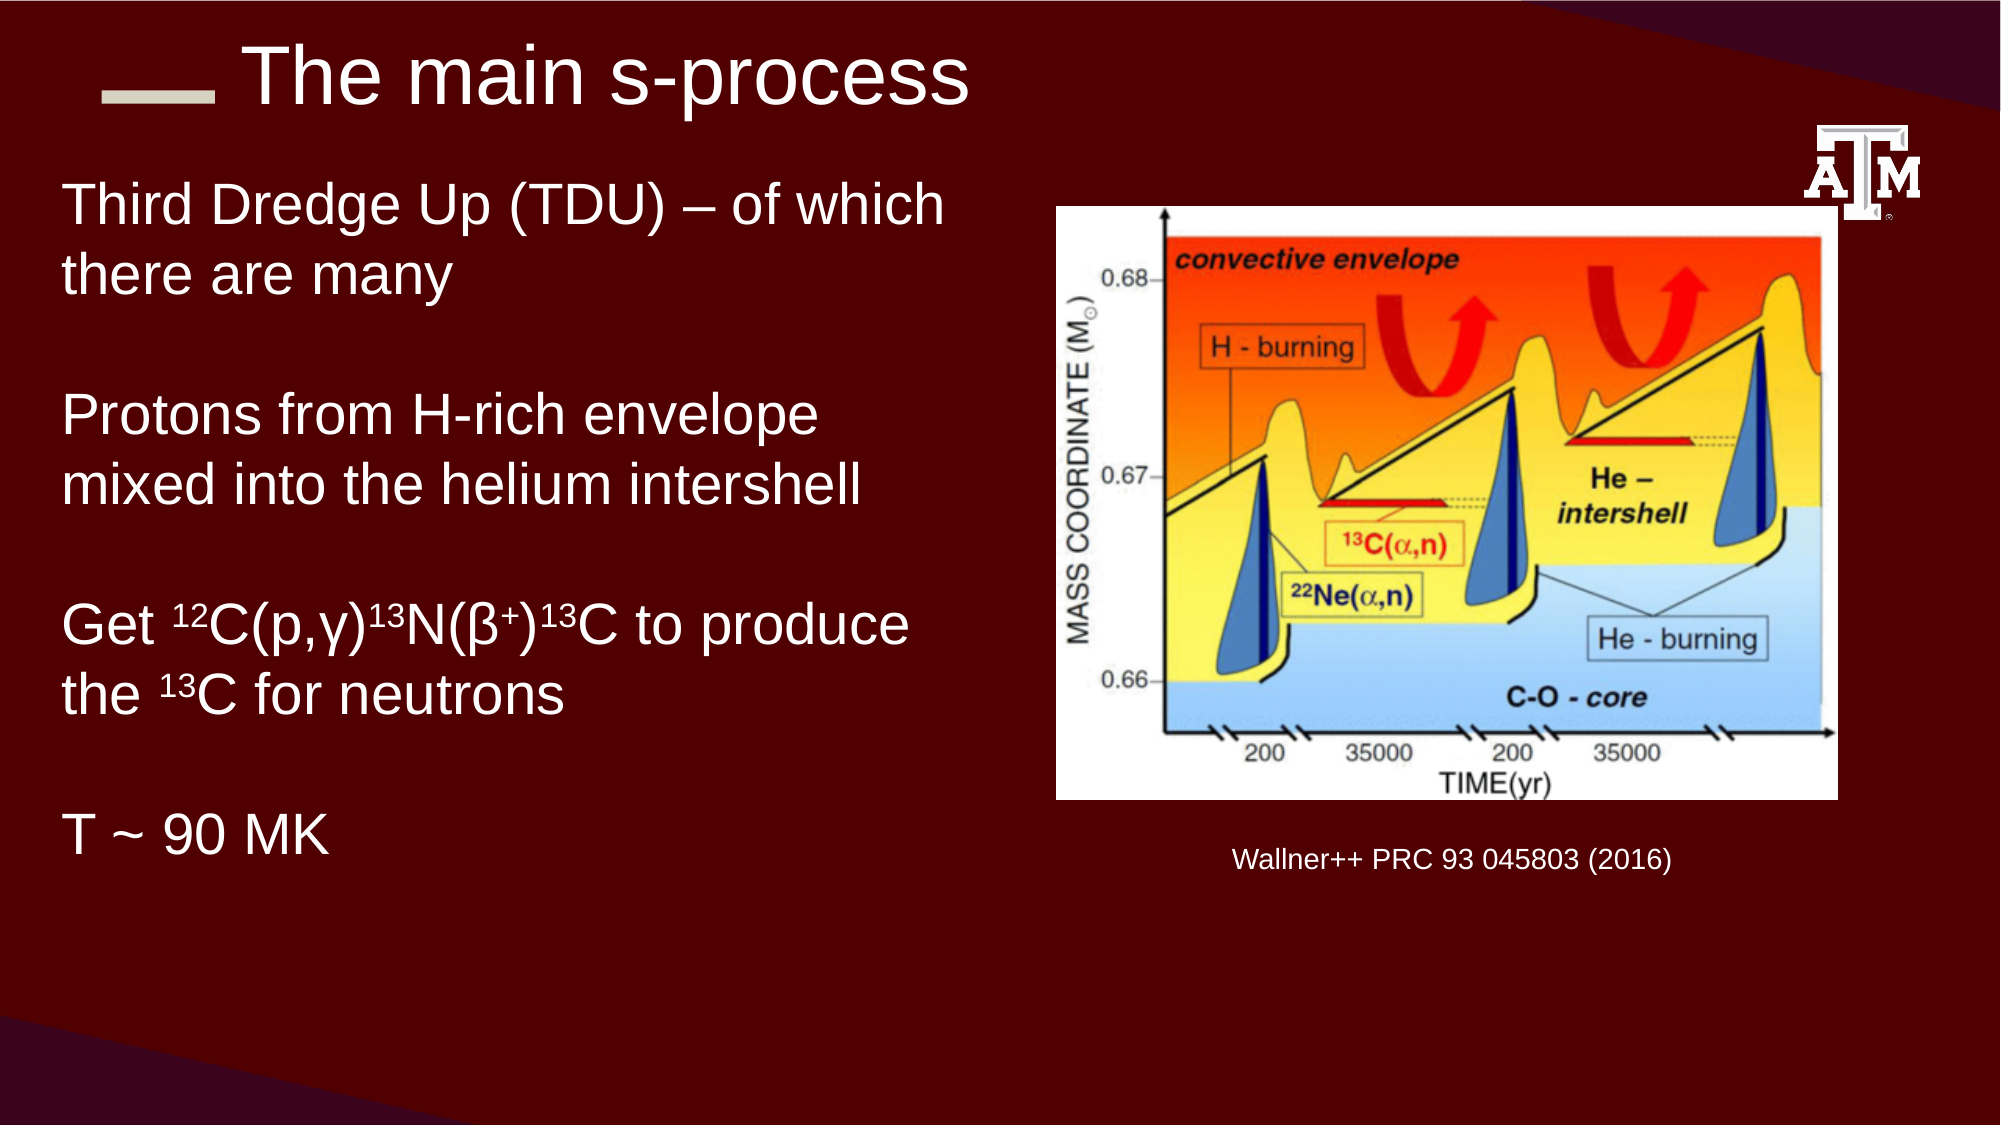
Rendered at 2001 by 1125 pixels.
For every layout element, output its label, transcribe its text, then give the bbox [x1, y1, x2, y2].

text_box Third Dredge Up (TDU) – of which there are many Protons from H-rich envelope mixed into the helium intershell Get 12C(p,γ)13N(β+)13C to produce the 13C for neutrons T ~ 90 MK [46, 158, 1000, 874]
text_box The main s-process [225, 14, 1328, 129]
picture [1055, 125, 1920, 801]
text_box Wallner++ PRC 93 045803 (2016) [1217, 832, 1857, 883]
